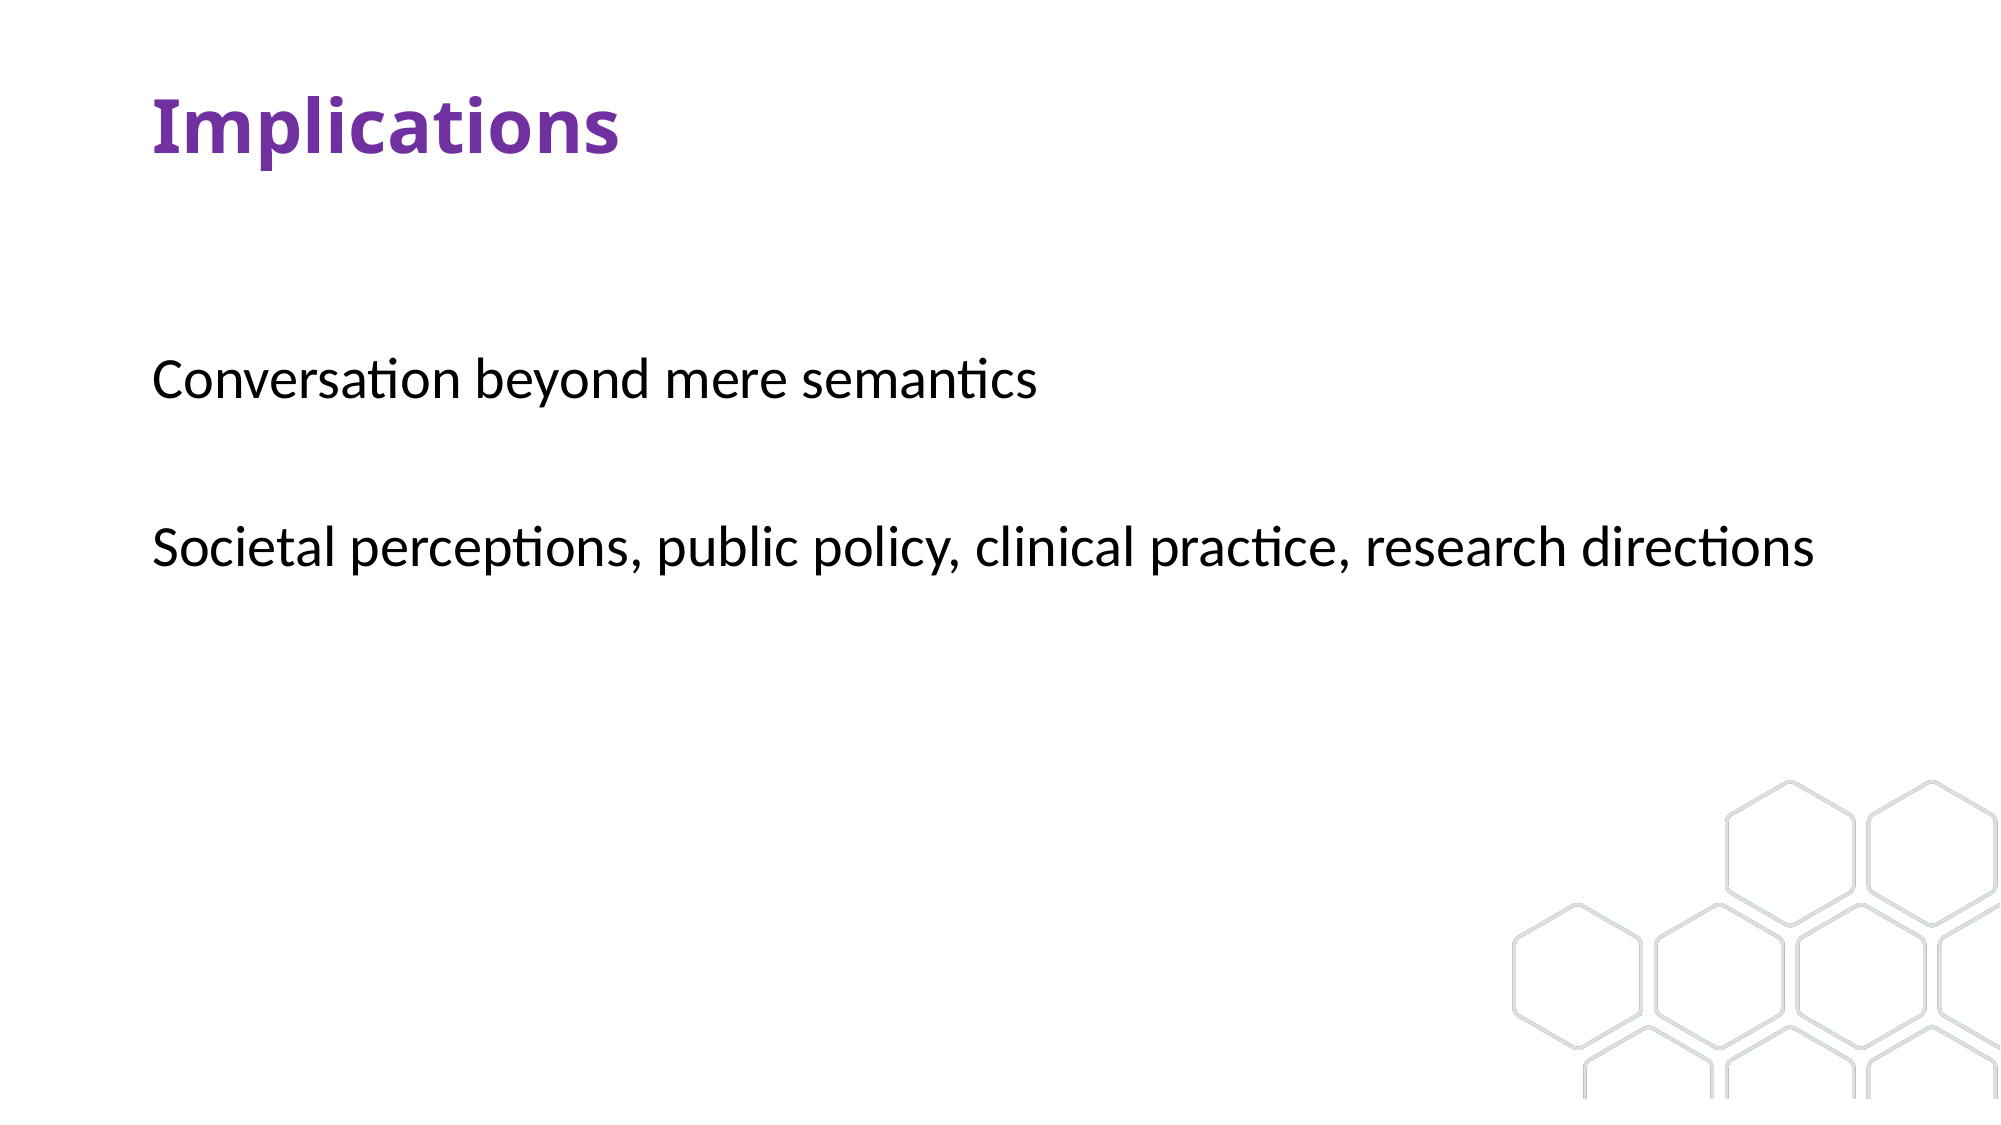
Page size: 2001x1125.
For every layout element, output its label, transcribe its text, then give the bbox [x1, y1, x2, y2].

list Conversation beyond mere semantics Societal perceptions, public policy, clinical practice, research directions [137, 249, 2000, 955]
picture [1412, 508, 2001, 1099]
title Implications [137, 84, 1775, 175]
